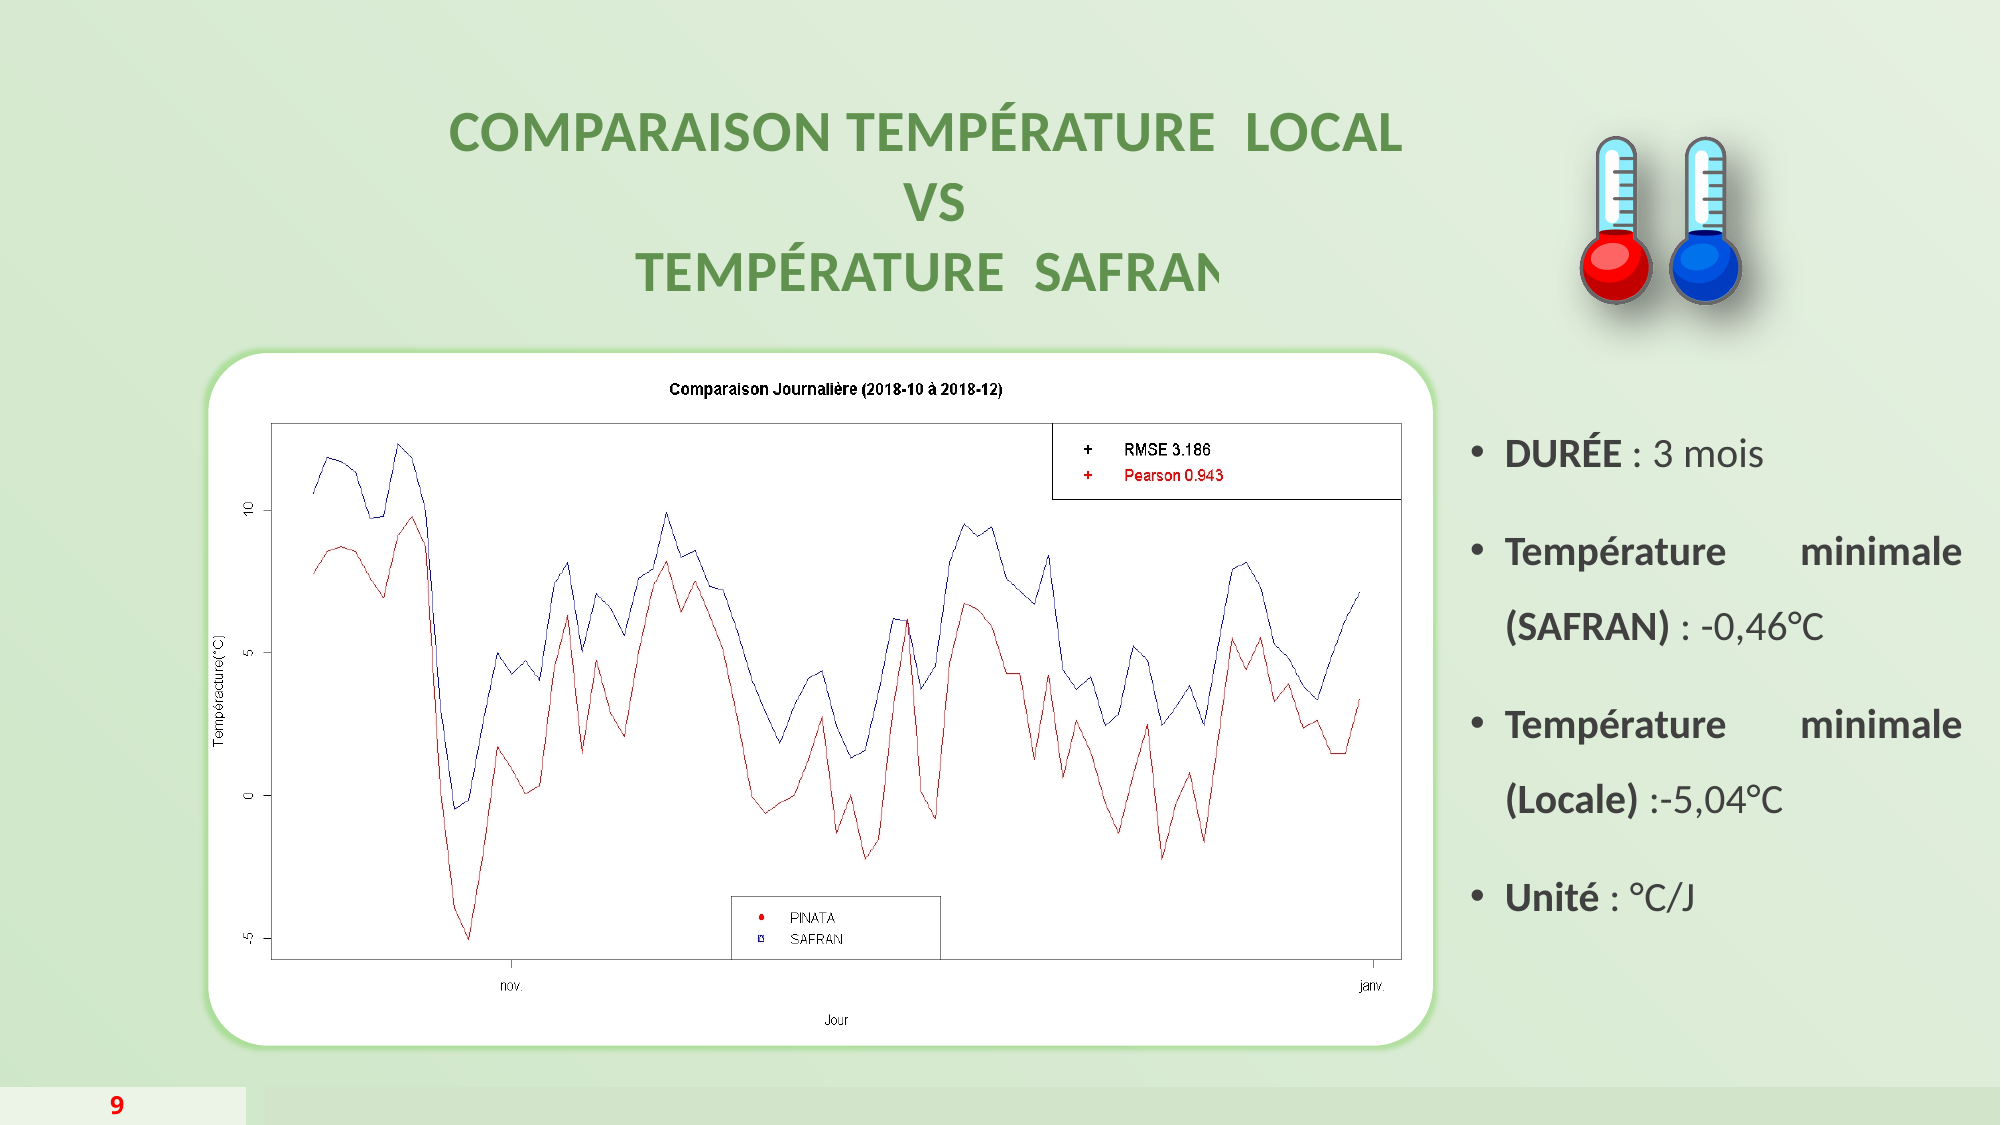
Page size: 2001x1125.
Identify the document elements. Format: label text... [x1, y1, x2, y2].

list DURÉE : 3 mois Température minimale (SAFRAN) : -0,46°C Température minimale (Locale) :-5,04°C Unité : °C/J [1470, 401, 1963, 917]
title COMPARAISON TEMPÉRATURE LOCALE VS TEMPÉRATURE SAFRAN [417, 57, 1468, 304]
picture [207, 352, 1434, 1047]
slide_number 9 [0, 1087, 137, 1125]
picture [1554, 113, 1771, 331]
